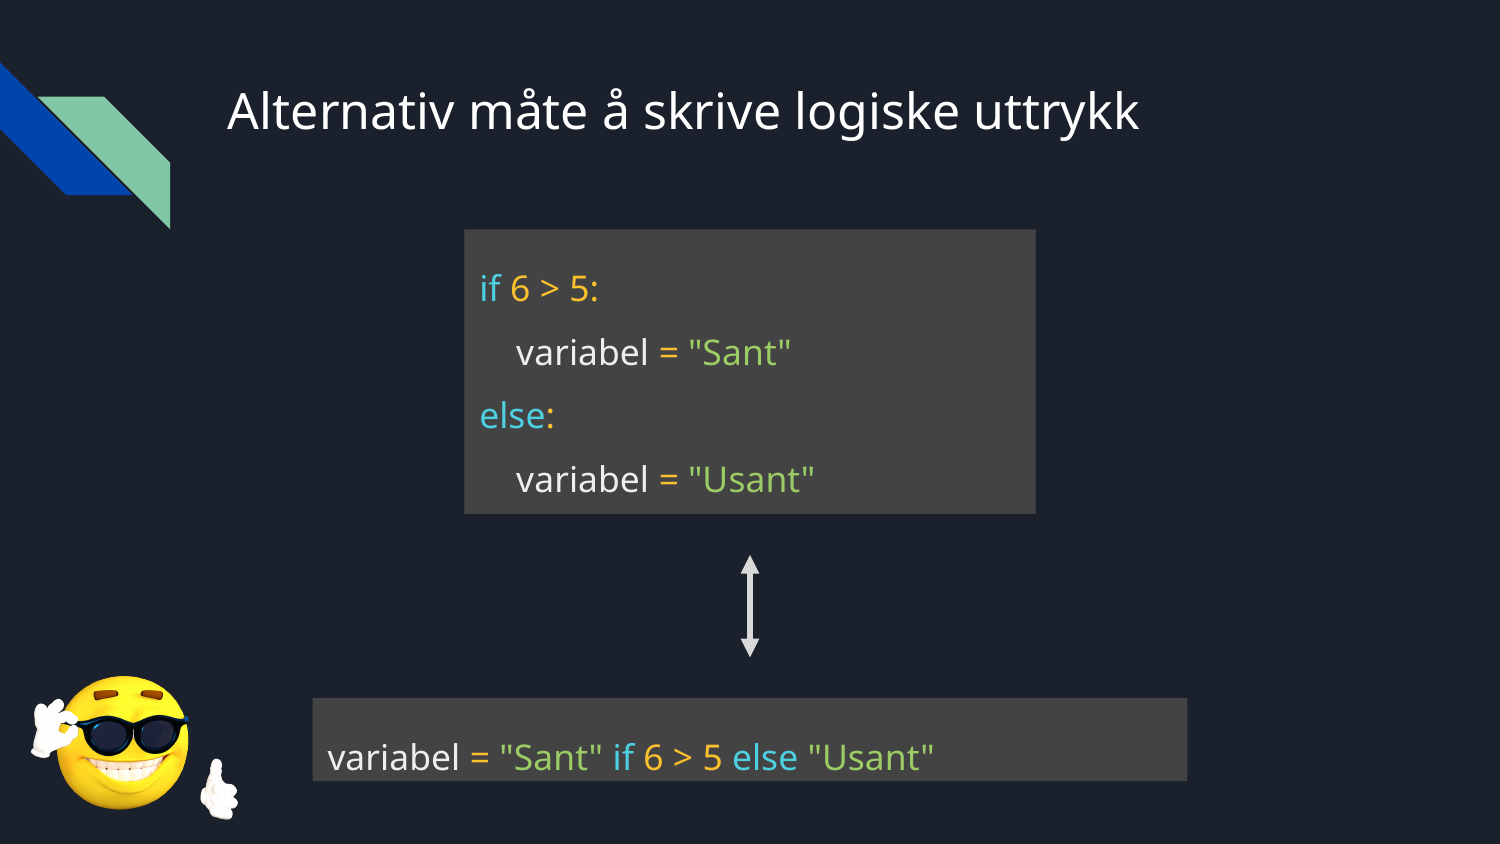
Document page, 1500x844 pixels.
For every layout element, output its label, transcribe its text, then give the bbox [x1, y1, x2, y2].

text_box if 6 > 5: variabel = "Sant" else: variabel = "Usant" [464, 229, 1036, 514]
title Alternativ måte å skrive logiske uttrykk [212, 64, 1368, 215]
text_box variabel = "Sant" if 6 > 5 else "Usant" [312, 698, 1188, 782]
picture [0, 672, 250, 839]
